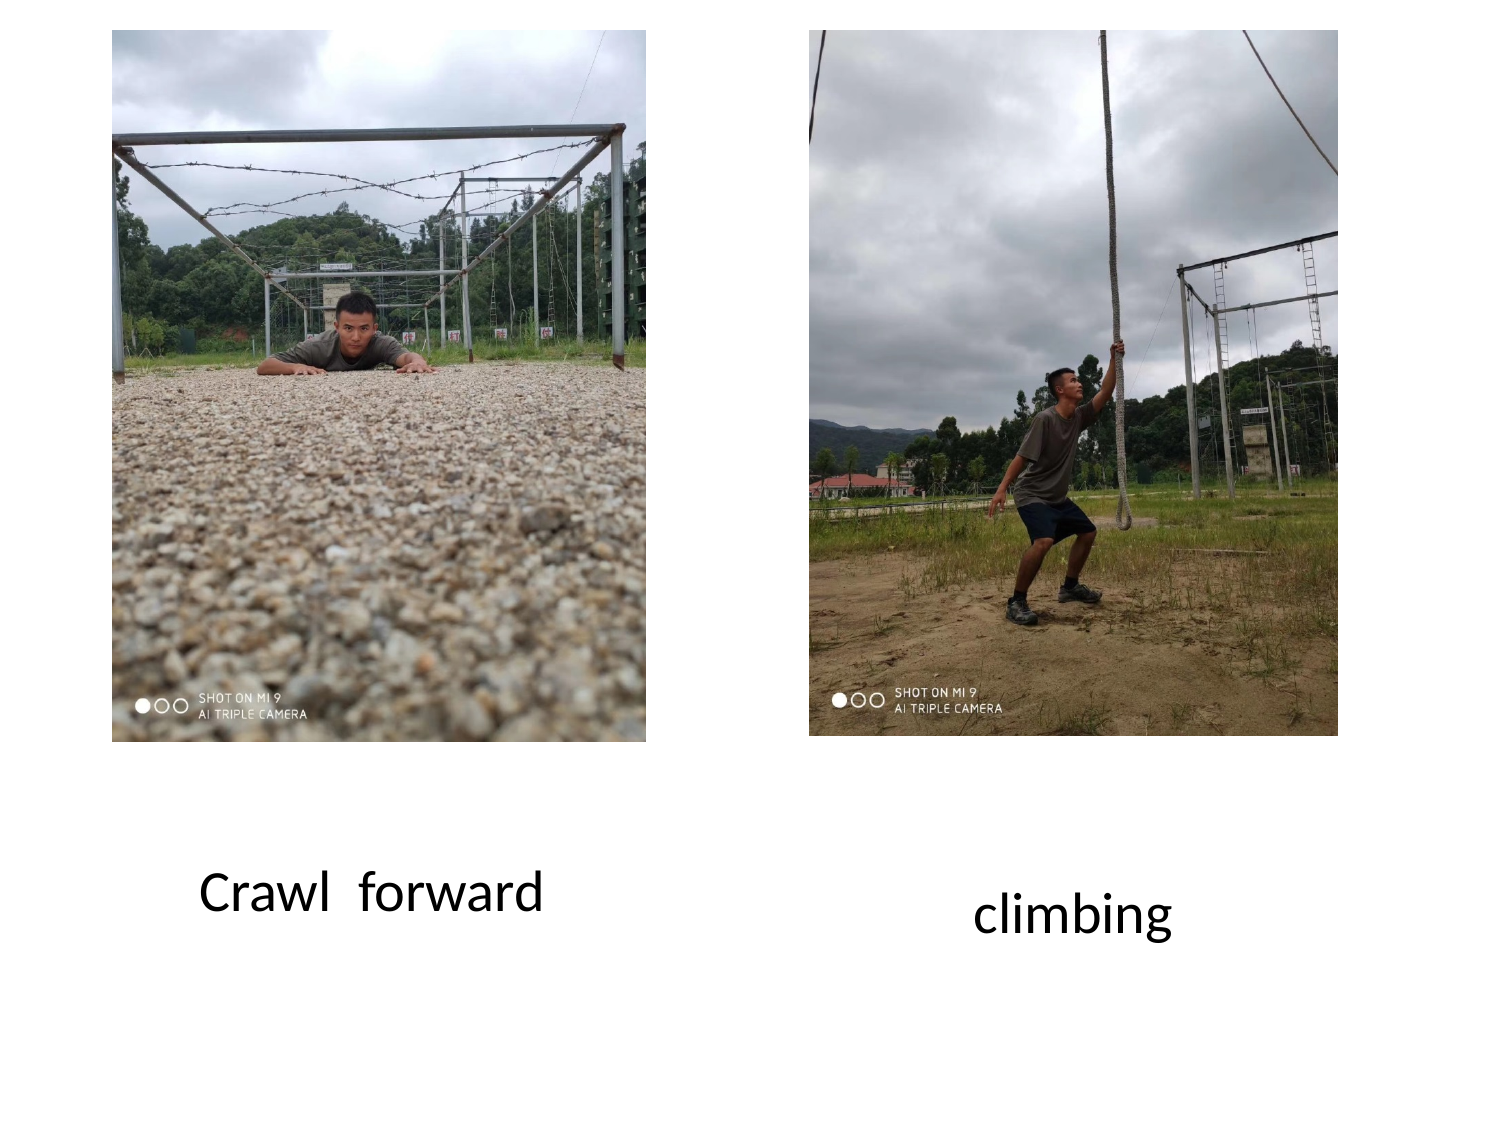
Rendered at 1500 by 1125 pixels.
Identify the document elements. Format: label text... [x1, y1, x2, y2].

picture [111, 30, 646, 743]
text_box Crawl forward [142, 846, 615, 931]
text_box climbing [878, 867, 1269, 953]
picture [808, 30, 1338, 736]
